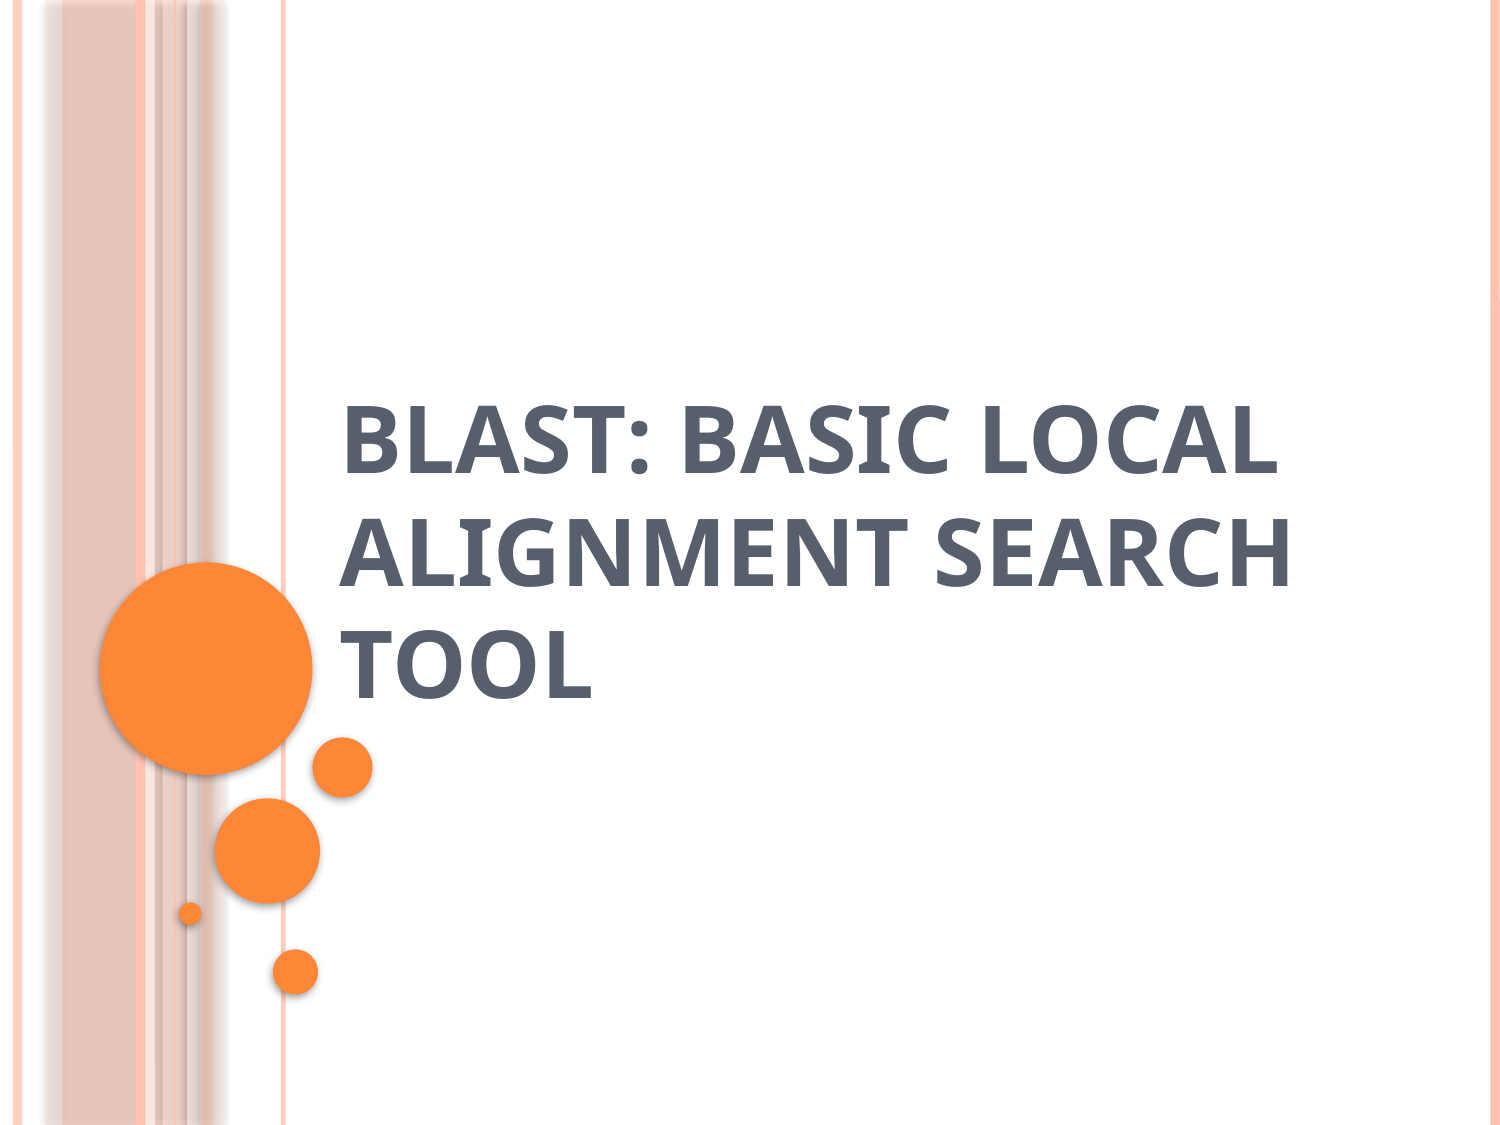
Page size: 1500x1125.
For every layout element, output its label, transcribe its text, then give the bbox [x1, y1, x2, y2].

title BLAST: Basic Local Alignment Search Tool [324, 249, 1463, 725]
